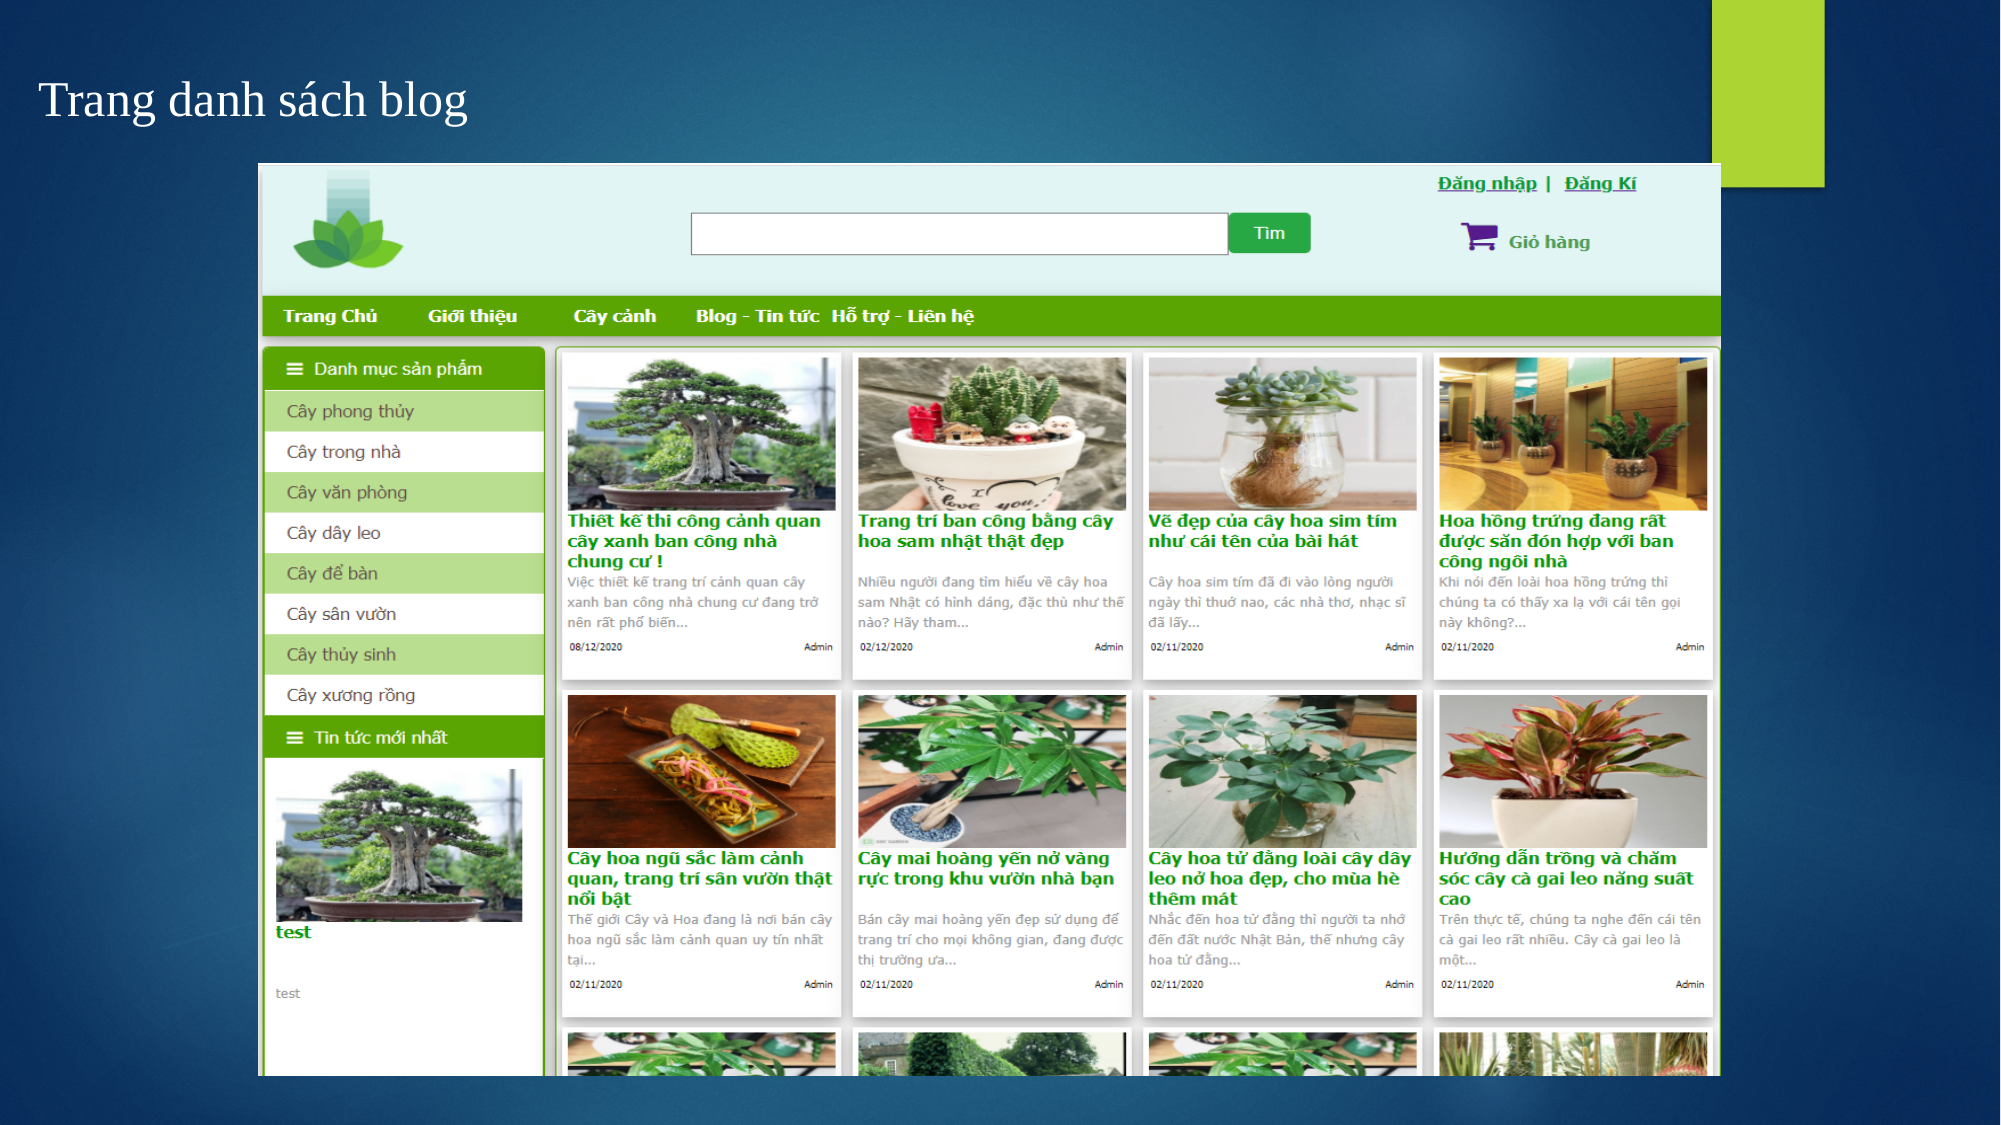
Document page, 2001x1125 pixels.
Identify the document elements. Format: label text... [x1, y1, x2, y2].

text_box Trang danh sách blog [23, 58, 533, 134]
picture [0, 0, 1721, 1125]
